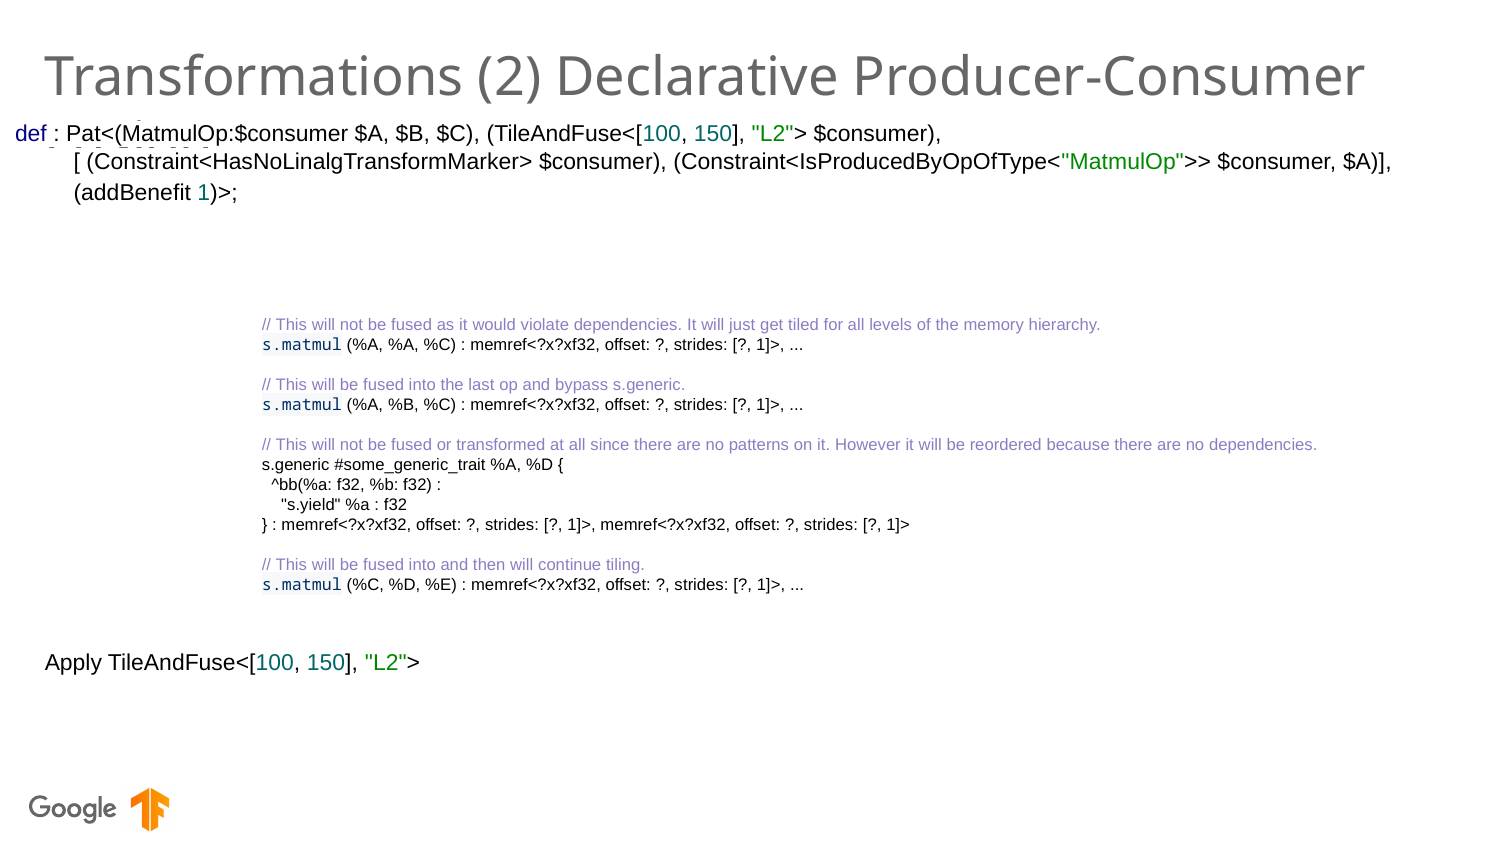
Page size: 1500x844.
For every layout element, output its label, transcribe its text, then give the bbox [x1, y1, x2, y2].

picture [125, 786, 175, 833]
text_box // This will not be fused as it would violate dependencies. It will just get tiled for all levels of the memory hierarchy. s.matmul (%A, %A, %C) : memref<?x?xf32, offset: ?, strides: [?, 1]>, ... // This will be fused into the last op and bypass s.generic. s.matmul (%A, %B, %C) : memref<?x?xf32, offset: ?, strides: [?, 1]>, ... // This will not be fused or transformed at all since there are no patterns on it. However it will be reordered because there are no dependencies. s.generic #some_generic_trait %A, %D { ^bb(%a: f32, %b: f32) : "s.yield" %a : f32 } : memref<?x?xf32, offset: ?, strides: [?, 1]>, memref<?x?xf32, offset: ?, strides: [?, 1]> // This will be fused into and then will continue tiling. s.matmul (%C, %D, %E) : memref<?x?xf32, offset: ?, strides: [?, 1]>, ... [237, 299, 1386, 346]
text_box def : Pat<(MatmulOp:$consumer $A, $B, $C), (TileAndFuse<[100, 150], "L2"> $consumer), [ (Constraint<HasNoLinalgTransformMarker> $consumer), (Constraint<IsProducedByOpOfType<"MatmulOp">> $consumer, $A)], (addBenefit 1)>; [0, 103, 1500, 210]
text_box Apply TileAndFuse<[100, 150], "L2"> [29, 632, 460, 670]
title Transformations (2) Declarative Producer-Consumer Fusion [29, 26, 1500, 103]
